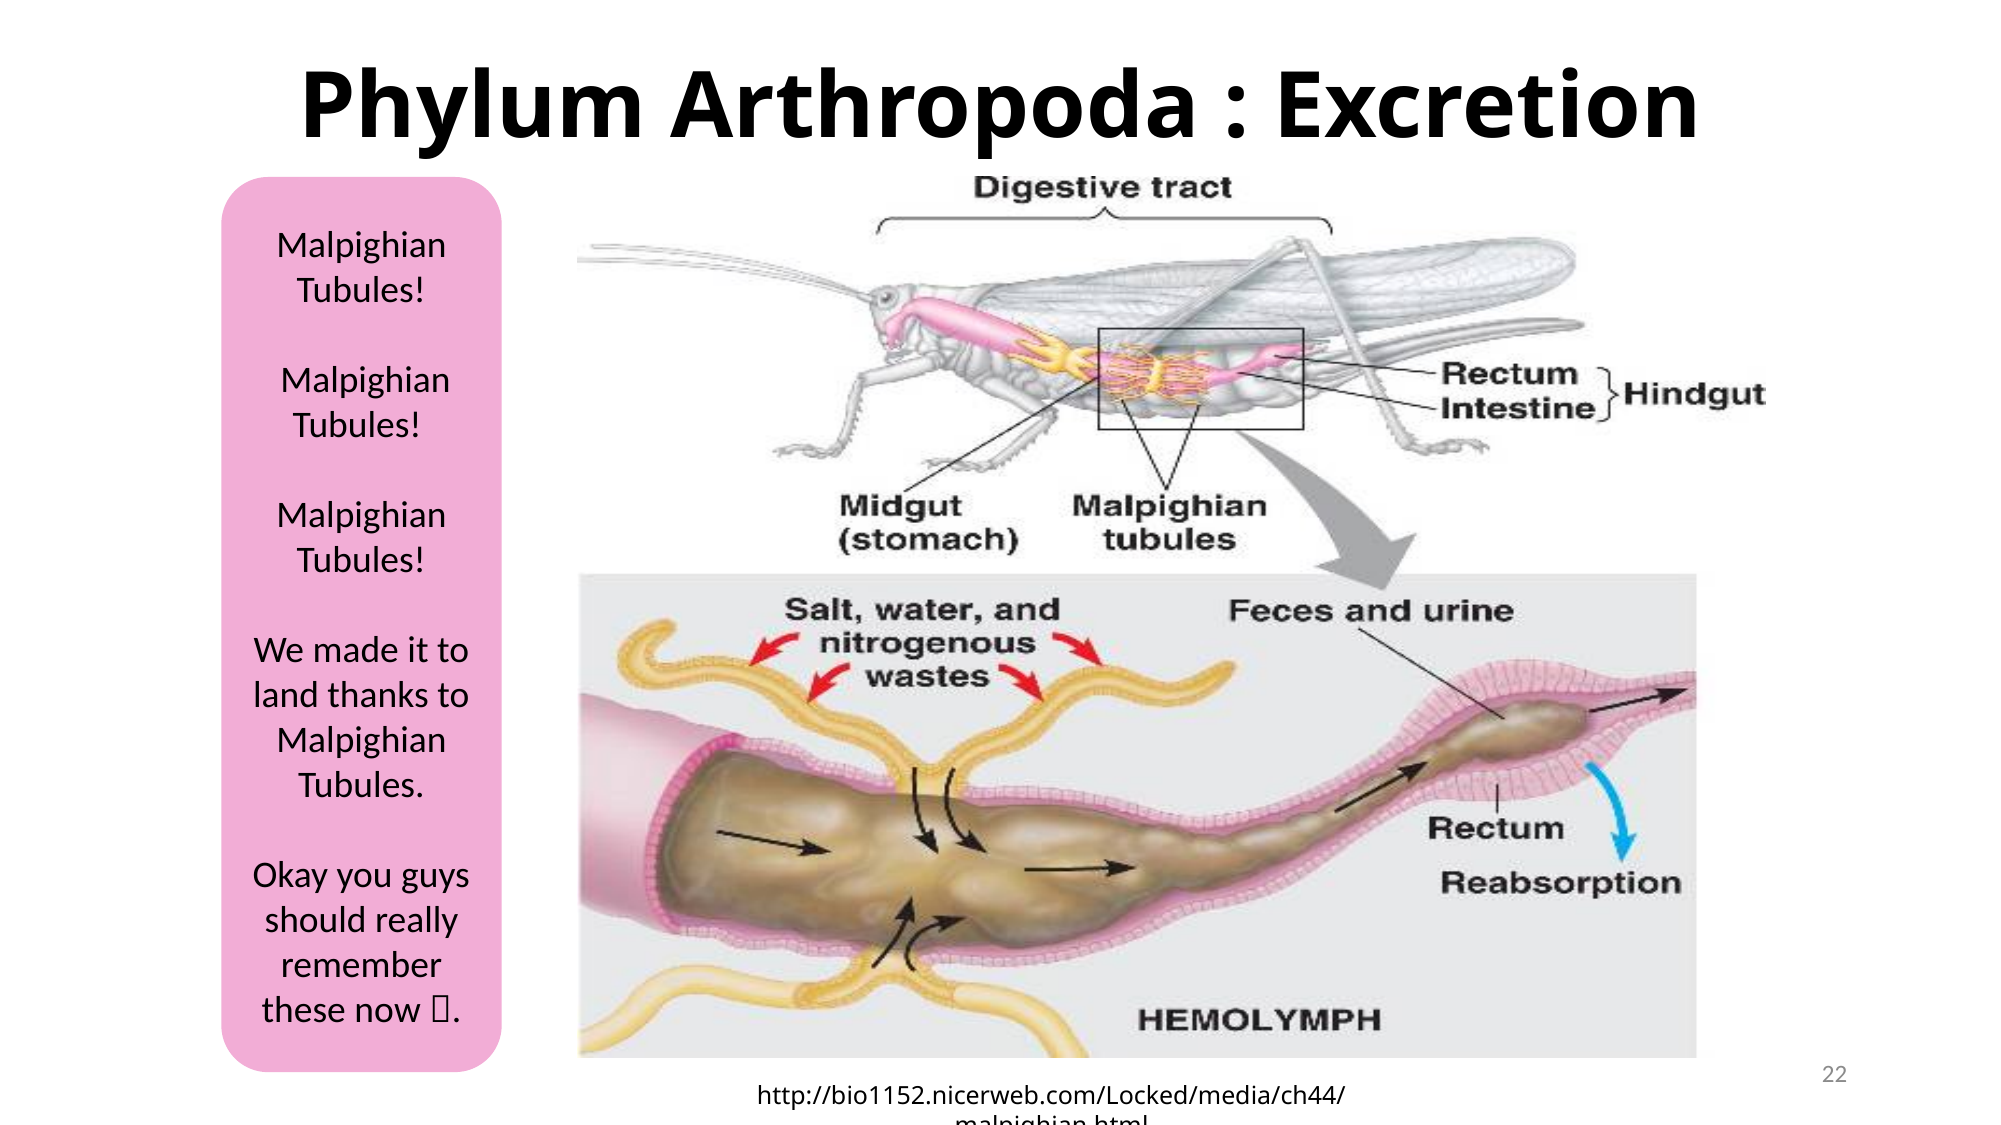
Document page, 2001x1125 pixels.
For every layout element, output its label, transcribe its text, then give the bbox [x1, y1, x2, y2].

text_box Malpighian Tubules! Malpighian Tubules! Malpighian Tubules! We made it to land thanks to Malpighian Tubules. Okay you guys should really remember these now . [220, 175, 503, 1074]
slide_number 22 [1412, 1042, 1863, 1103]
picture [577, 176, 1766, 1058]
title Phylum Arthropoda : Excretion [46, 38, 1955, 165]
text_box http://bio1152.nicerweb.com/Locked/media/ch44/malpighian.html [691, 1072, 1413, 1125]
